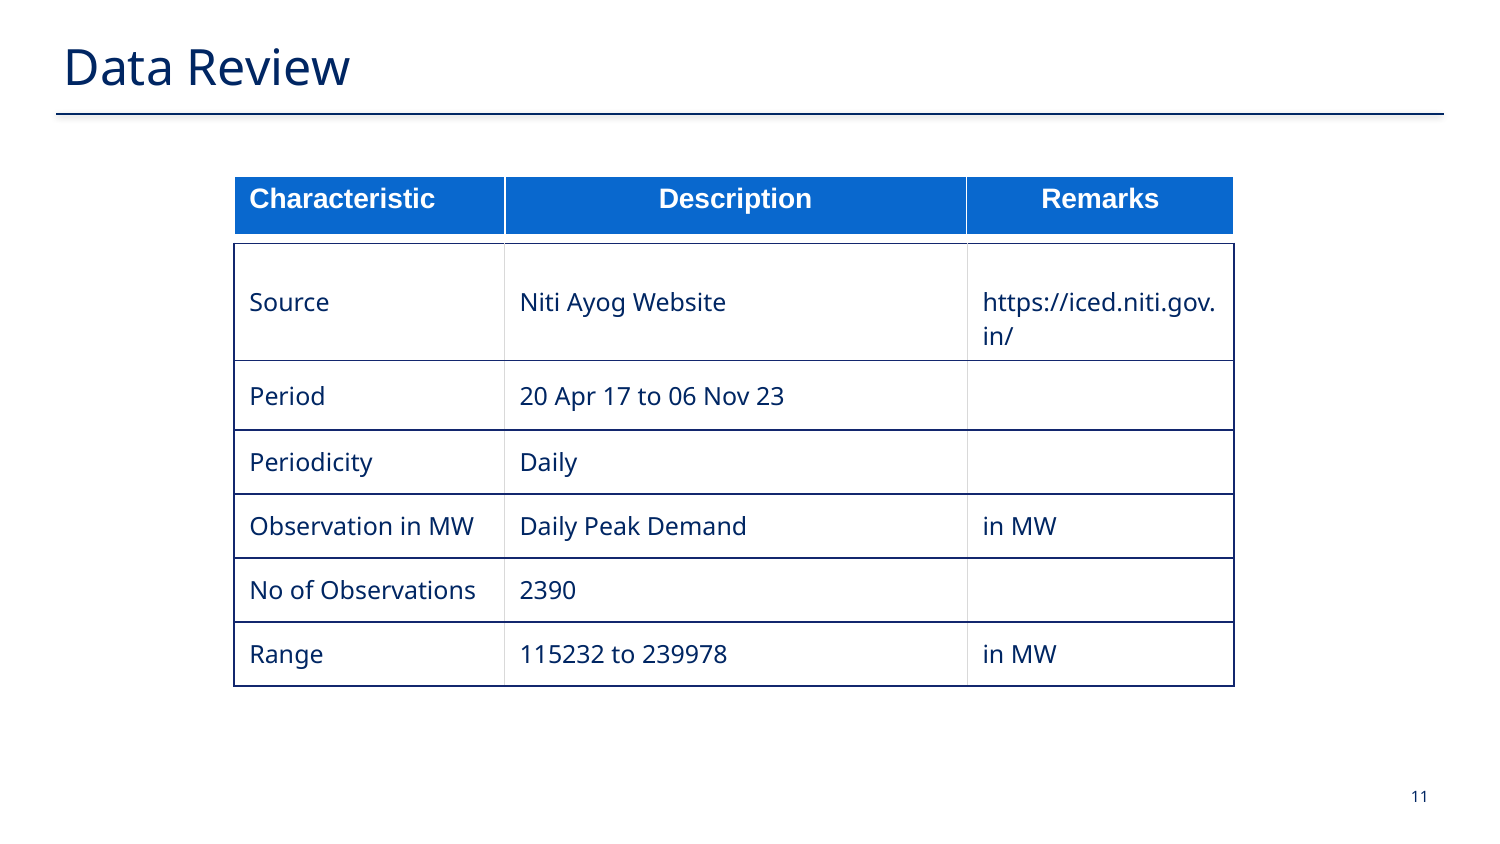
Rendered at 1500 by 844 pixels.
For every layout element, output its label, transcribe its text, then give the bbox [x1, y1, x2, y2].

table_cell in MW [968, 495, 1233, 557]
title Data Review [63, 46, 1414, 170]
table_cell in MW [968, 623, 1233, 685]
table_cell Periodicity [235, 431, 504, 493]
table_cell No of Observations [235, 559, 504, 621]
table_cell 2390 [505, 559, 967, 621]
table_header https://iced.niti.gov.in/ [968, 244, 1233, 360]
table_header Characteristic [235, 177, 504, 234]
table_cell Daily [505, 431, 967, 493]
table_cell 115232 to 239978 [505, 623, 967, 685]
table_header Description [506, 177, 966, 234]
table_cell Observation in MW [235, 495, 504, 557]
table_cell [968, 559, 1233, 621]
table_cell Range [235, 623, 504, 685]
slide_number 11 [1314, 778, 1444, 816]
table_cell Period [235, 361, 504, 429]
table_cell [968, 431, 1233, 493]
table_header Source [235, 244, 504, 360]
table_cell 20 Apr 17 to 06 Nov 23 [505, 361, 967, 429]
table_cell Daily Peak Demand [505, 495, 967, 557]
table_header Remarks [967, 177, 1233, 234]
table_cell [968, 361, 1233, 429]
table_header Niti Ayog Website [505, 244, 967, 360]
